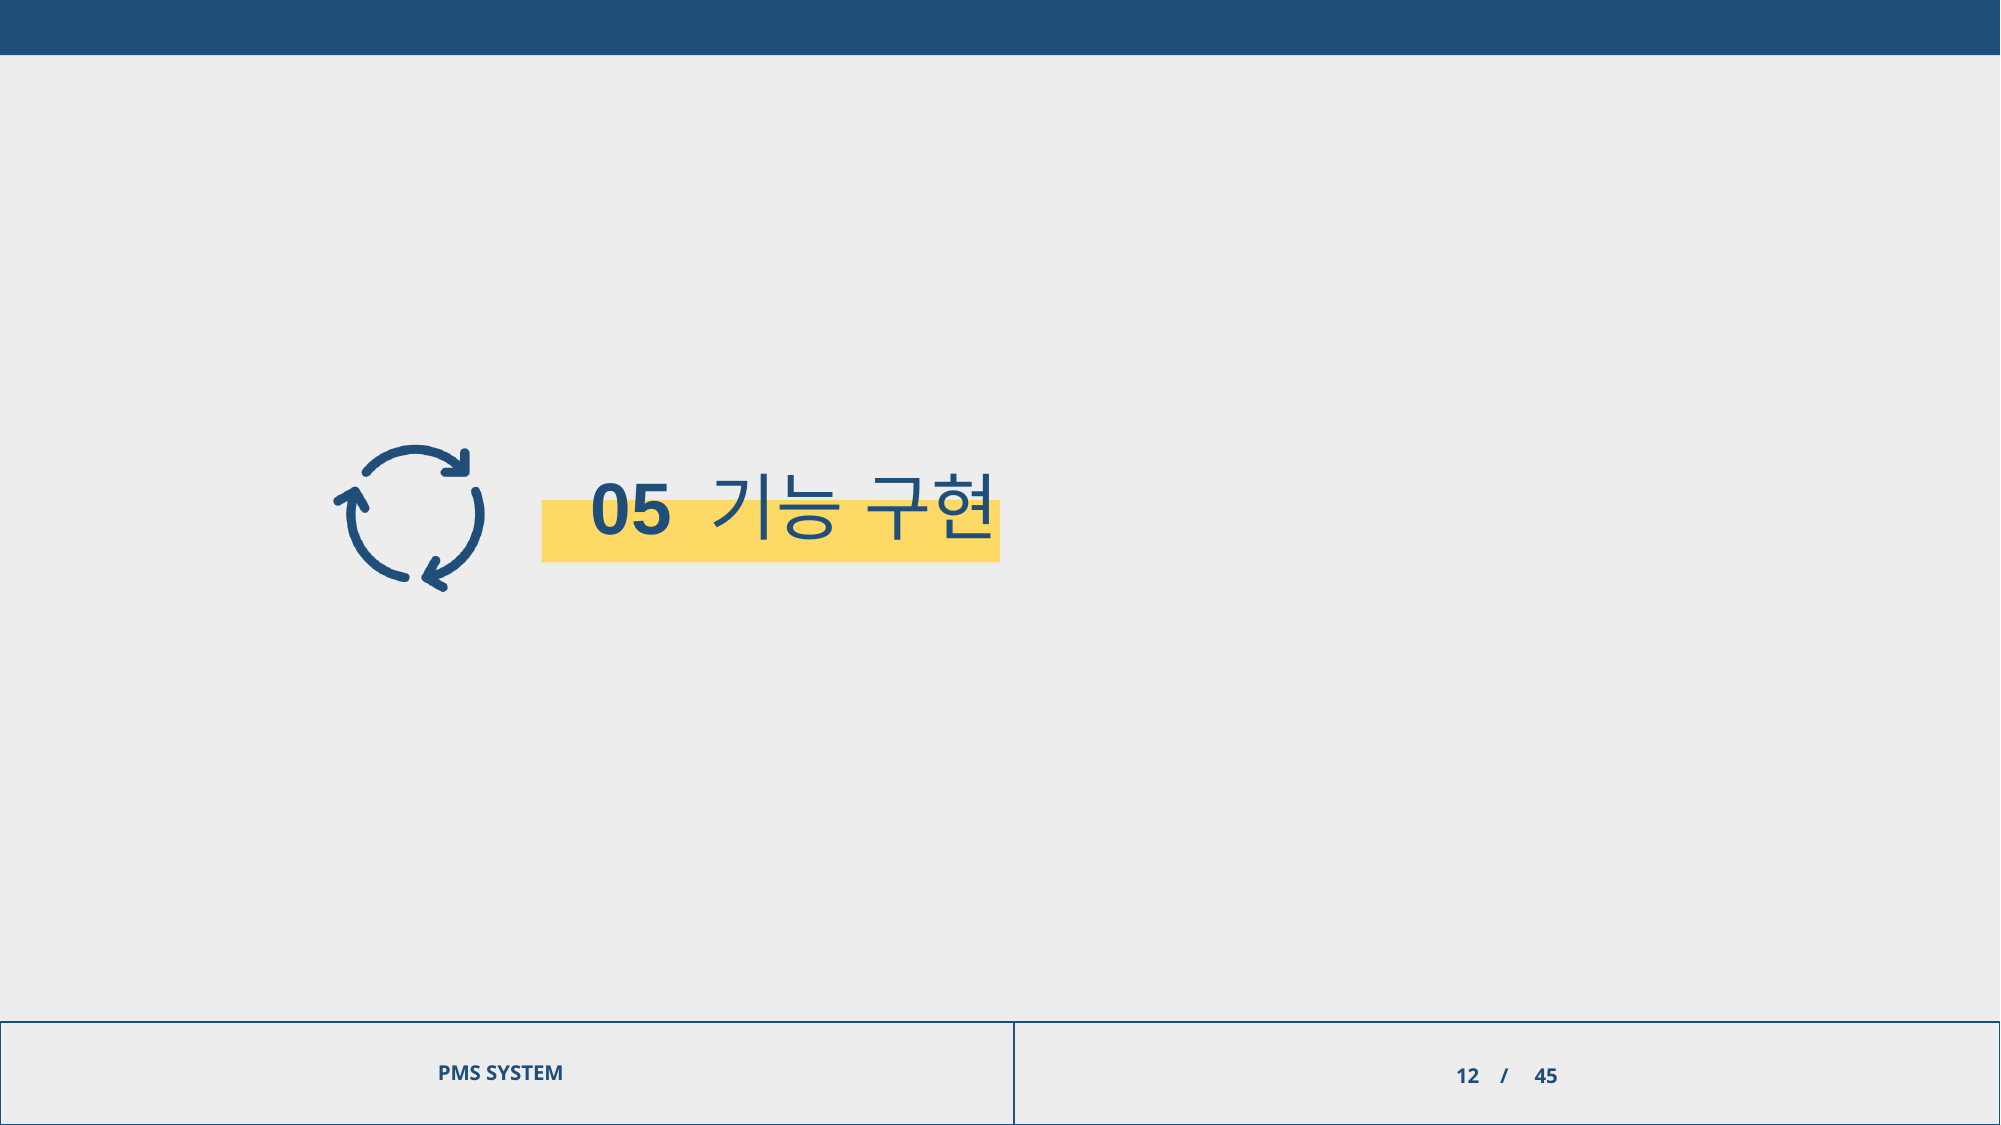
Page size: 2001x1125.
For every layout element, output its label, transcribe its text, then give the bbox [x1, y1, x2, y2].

text_box 12 / 45 [1148, 1058, 1866, 1096]
text_box [541, 559, 1000, 563]
title 05 기능 구현 [526, 441, 1089, 559]
text_box [0, 1022, 1014, 1125]
picture [300, 404, 522, 626]
text_box [0, 0, 2000, 56]
text_box [1014, 1022, 2000, 1125]
